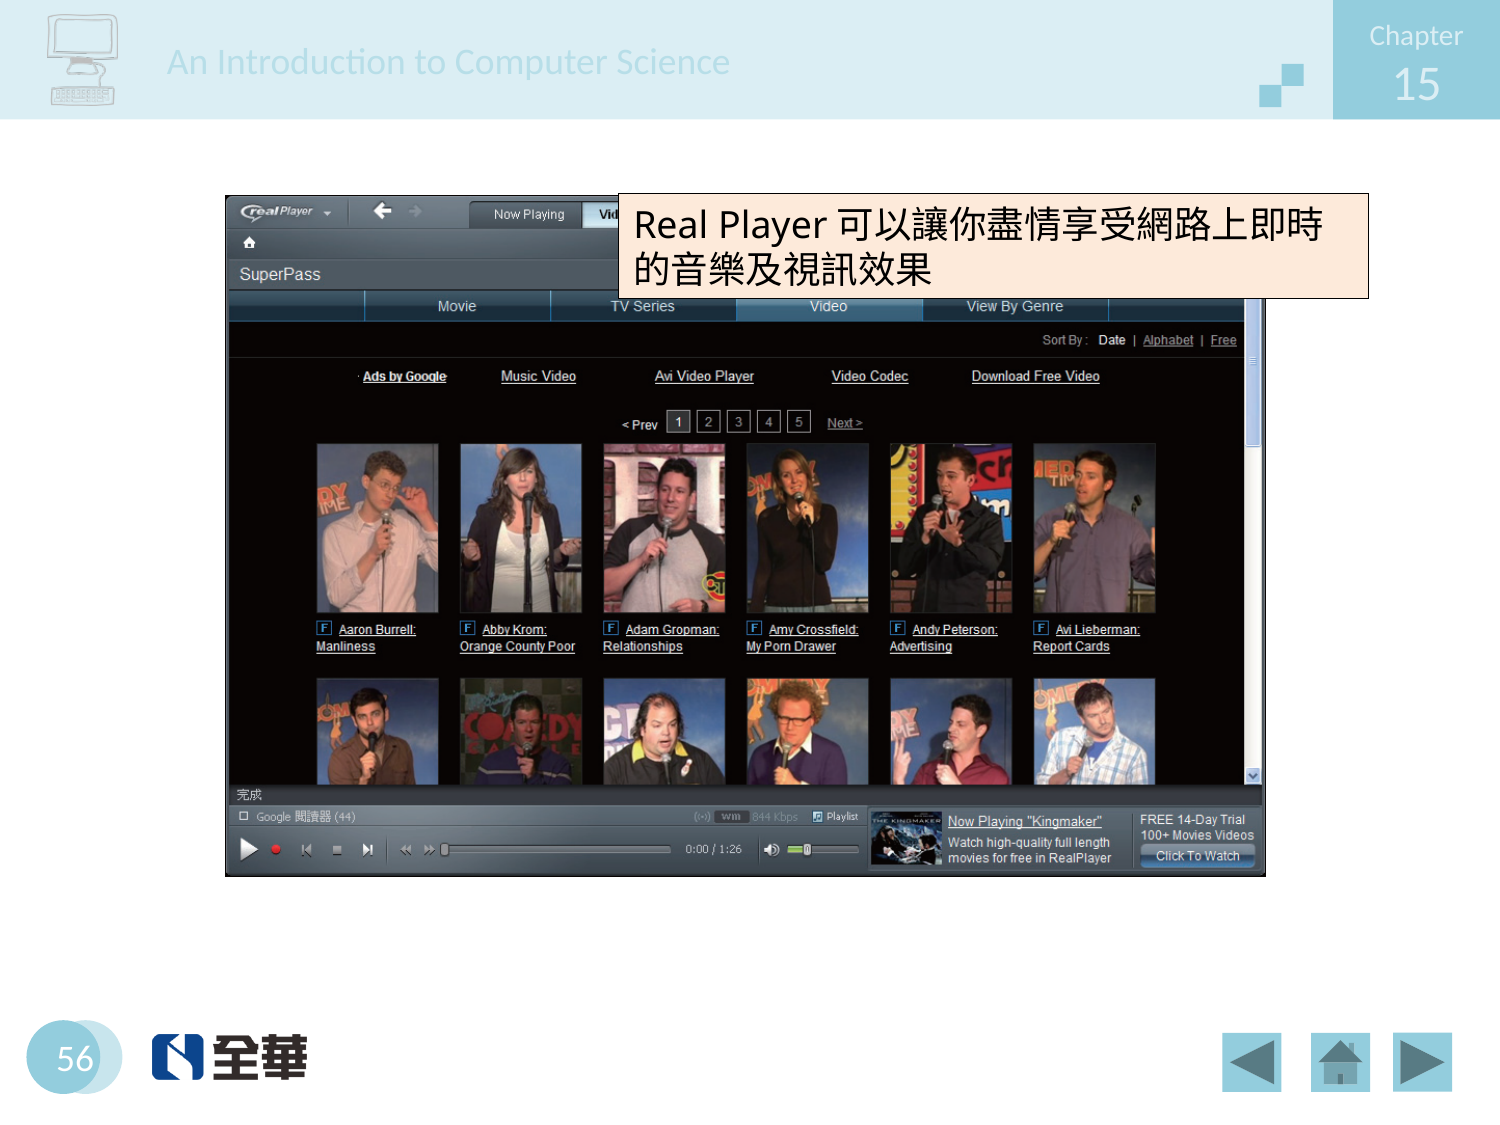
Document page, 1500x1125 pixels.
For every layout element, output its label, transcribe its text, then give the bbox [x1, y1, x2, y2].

picture [152, 1034, 307, 1080]
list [225, 194, 1266, 878]
text_box Real Player可以讓你盡情享受網路上即時的音樂及視訊效果 [1265, 193, 1369, 299]
picture [47, 14, 118, 106]
